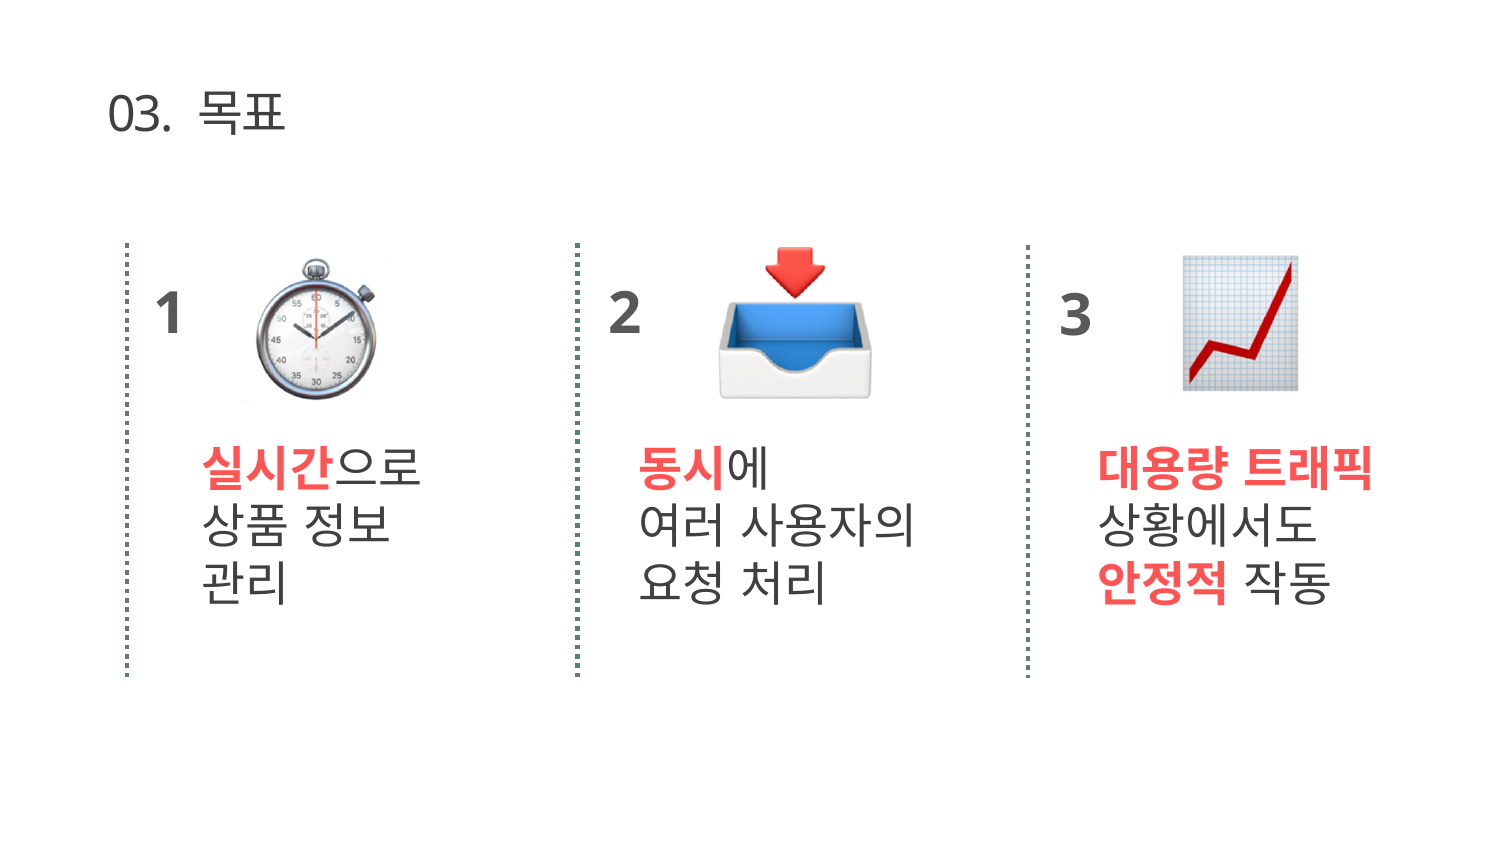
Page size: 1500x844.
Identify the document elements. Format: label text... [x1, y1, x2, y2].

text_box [1027, 245, 1111, 679]
picture [233, 247, 394, 409]
text_box 실시간으로 상품 정보 관리 [200, 430, 444, 619]
picture [1170, 238, 1311, 400]
text_box 03. 목표 [105, 79, 781, 142]
picture [698, 230, 886, 409]
text_box 대용량 트래픽 상황에서도 안정적 작동 [1111, 430, 1420, 619]
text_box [126, 243, 200, 679]
text_box 동시에 여러 사용자의 요청 처리 [659, 430, 965, 619]
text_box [577, 243, 659, 679]
